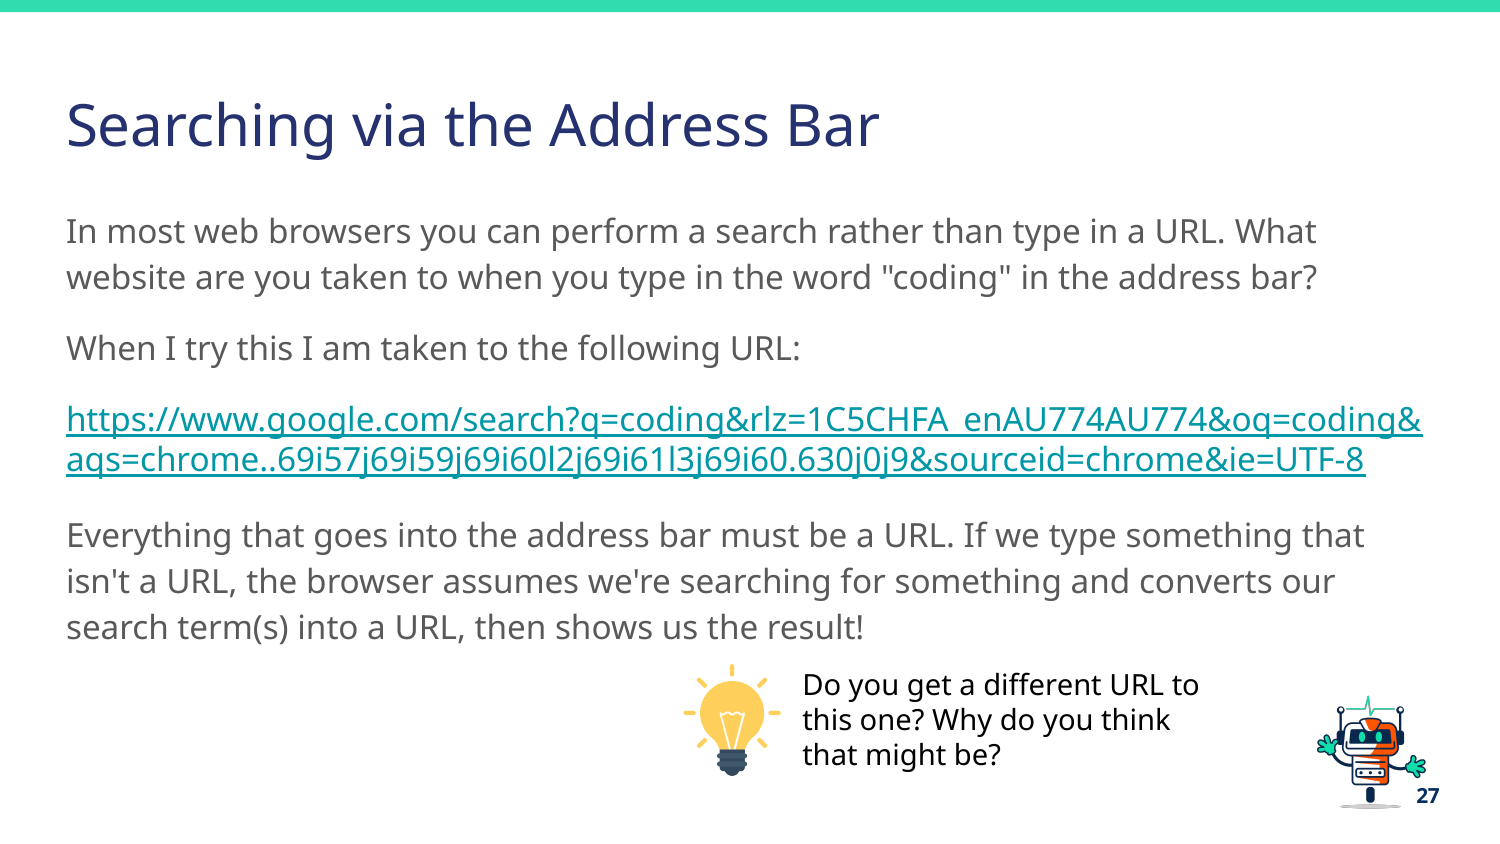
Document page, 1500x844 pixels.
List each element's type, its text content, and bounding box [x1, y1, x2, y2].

text_box Do you get a different URL to this one? Why do you think that might be? [787, 651, 1238, 787]
picture [675, 663, 788, 776]
title Searching via the Address Bar [51, 72, 1449, 167]
list In most web browsers you can perform a search rather than type in a URL. What website are you taken to when you type in the word "coding" in the address bar? When I try this I am taken to the following URL: https://www.google.com/search?q=coding&rlz=1C5CHFA_enAU774AU774&oq=coding&aqs=chrome..69i57j69i59j69i60l2j69i61l3j69i60.630j0j9&sourceid=chrome&ie=UTF-8 Everything that goes into the address bar must be a URL. If we type something that isn't a URL, the browser assumes we're searching for something and converts our search term(s) into a URL, then shows us the result! [51, 189, 1449, 813]
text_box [1309, 687, 1456, 830]
